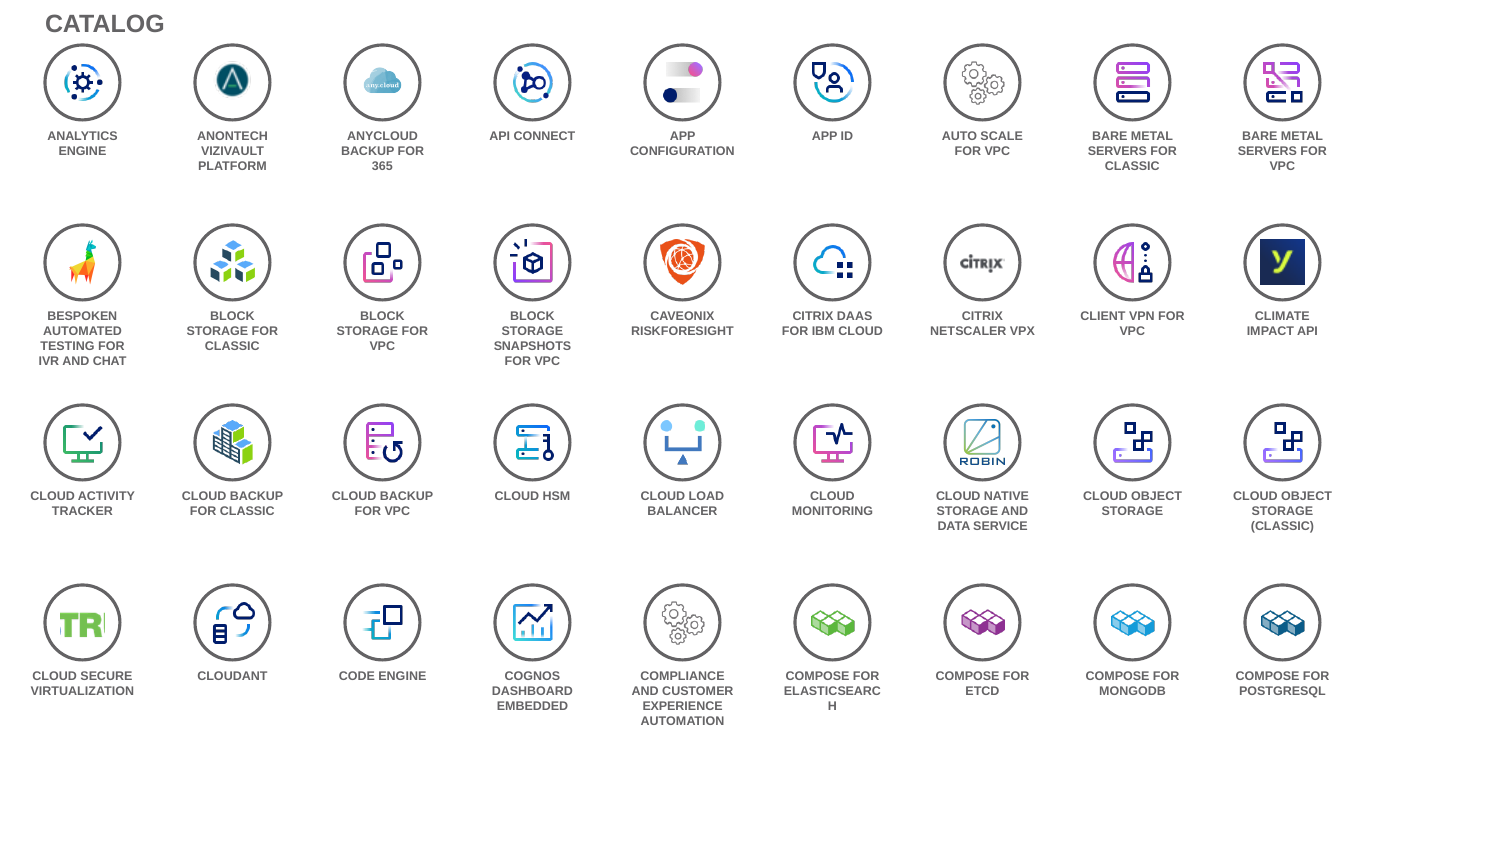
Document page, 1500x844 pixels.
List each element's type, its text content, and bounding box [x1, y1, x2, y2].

picture [509, 599, 556, 646]
picture [209, 419, 256, 466]
text_box [659, 652, 706, 660]
text_box ANONTECH VIZIVAULT PLATFORM [179, 127, 285, 173]
text_box BARE METAL SERVERS FOR CLASSIC [1079, 127, 1185, 173]
picture [959, 419, 1006, 466]
text_box [644, 224, 720, 290]
text_box [794, 224, 870, 290]
text_box [494, 44, 570, 110]
text_box CLOUD HSM [479, 487, 585, 503]
picture [509, 59, 556, 106]
text_box [44, 404, 120, 480]
picture [1259, 59, 1306, 106]
text_box [1244, 224, 1320, 290]
text_box [359, 652, 406, 660]
text_box [59, 112, 106, 120]
text_box COMPOSE FOR ELASTICSEARCH [779, 667, 885, 713]
text_box [59, 652, 106, 660]
text_box [44, 584, 120, 650]
text_box CLOUD BACKUP FOR CLASSIC [179, 487, 285, 518]
text_box CLOUD LOAD BALANCER [629, 487, 735, 518]
picture [359, 239, 406, 286]
text_box [809, 112, 856, 120]
picture [359, 599, 406, 646]
picture [1259, 239, 1306, 286]
text_box [194, 404, 270, 480]
picture [809, 239, 856, 286]
text_box [194, 584, 270, 650]
text_box APP ID [779, 127, 885, 143]
text_box CATALOG [44, 7, 1170, 38]
picture [659, 419, 706, 466]
text_box [44, 44, 120, 110]
text_box [1244, 44, 1320, 110]
text_box CLOUD OBJECT STORAGE [1079, 487, 1185, 518]
text_box [644, 584, 720, 650]
text_box [959, 292, 1006, 300]
picture [359, 59, 406, 106]
text_box ANALYTICS ENGINE [29, 127, 135, 158]
text_box [644, 404, 720, 480]
text_box [509, 652, 556, 660]
text_box [1109, 112, 1156, 120]
picture [959, 599, 1006, 646]
text_box CLOUD NATIVE STORAGE AND DATA SERVICE [929, 487, 1035, 533]
text_box [209, 652, 256, 660]
text_box [209, 112, 256, 120]
picture [209, 599, 256, 646]
text_box [1094, 404, 1170, 480]
text_box CLOUD ACTIVITY TRACKER [29, 487, 135, 518]
picture [1109, 599, 1156, 646]
text_box CLIENT VPN FOR VPC [1079, 307, 1185, 338]
text_box [209, 292, 256, 300]
text_box [44, 224, 120, 290]
picture [659, 59, 706, 106]
text_box [344, 404, 420, 480]
text_box BESPOKEN AUTOMATED TESTING FOR IVR AND CHAT [29, 307, 135, 368]
picture [59, 599, 106, 646]
text_box CAVEONIX RISKFORESIGHT [629, 307, 735, 338]
picture [59, 419, 106, 466]
text_box CLOUD MONITORING [779, 487, 885, 518]
text_box [794, 584, 870, 650]
text_box [659, 112, 706, 120]
text_box [509, 112, 556, 120]
text_box [1109, 292, 1156, 300]
text_box [809, 652, 856, 660]
picture [959, 239, 1006, 286]
text_box COMPOSE FOR ETCD [929, 667, 1035, 698]
text_box [359, 292, 406, 300]
text_box CLOUD BACKUP FOR VPC [329, 487, 435, 518]
text_box [959, 652, 1006, 660]
text_box [494, 404, 570, 480]
picture [59, 59, 106, 106]
text_box [944, 44, 1020, 110]
text_box COMPLIANCE AND CUSTOMER EXPERIENCE AUTOMATION [629, 667, 735, 728]
text_box [644, 44, 720, 110]
text_box CLOUDANT [179, 667, 285, 683]
text_box CLOUD SECURE VIRTUALIZATION [29, 667, 135, 698]
text_box [1259, 112, 1306, 120]
picture [659, 599, 706, 646]
picture [1259, 419, 1306, 466]
text_box [959, 112, 1006, 120]
text_box APP CONFIGURATION [629, 127, 735, 158]
picture [509, 239, 556, 286]
picture [59, 239, 106, 286]
text_box CITRIX NETSCALER VPX [929, 307, 1035, 338]
picture [959, 59, 1006, 106]
text_box ANYCLOUD BACKUP FOR 365 [329, 127, 435, 173]
text_box BLOCK STORAGE SNAPSHOTS FOR VPC [479, 307, 585, 368]
picture [359, 419, 406, 466]
text_box [194, 44, 270, 110]
text_box [359, 112, 406, 120]
text_box API CONNECT [479, 127, 585, 143]
text_box [509, 292, 556, 300]
text_box CLOUD OBJECT STORAGE (CLASSIC) [1229, 487, 1335, 533]
text_box [1109, 652, 1156, 660]
text_box [794, 404, 870, 480]
text_box [944, 224, 1020, 290]
text_box AUTO SCALE FOR VPC [929, 127, 1035, 158]
picture [209, 239, 256, 286]
text_box [344, 44, 420, 110]
text_box COGNOS DASHBOARD EMBEDDED [479, 667, 585, 713]
text_box [59, 292, 106, 300]
picture [1259, 599, 1306, 646]
text_box CITRIX DAAS FOR IBM CLOUD [779, 307, 885, 338]
text_box [794, 44, 870, 110]
text_box BARE METAL SERVERS FOR VPC [1229, 127, 1335, 173]
text_box [1244, 584, 1320, 650]
text_box [659, 292, 706, 300]
text_box [1094, 584, 1170, 650]
text_box COMPOSE FOR POSTGRESQL [1229, 667, 1335, 698]
text_box COMPOSE FOR MONGODB [1079, 667, 1185, 698]
text_box [344, 224, 420, 290]
picture [809, 59, 856, 106]
picture [659, 239, 706, 286]
picture [1109, 239, 1156, 286]
picture [1109, 59, 1156, 106]
text_box [944, 404, 1020, 480]
text_box [194, 224, 270, 290]
text_box [809, 292, 856, 300]
text_box [1244, 404, 1320, 480]
text_box [1094, 44, 1170, 110]
text_box BLOCK STORAGE FOR VPC [329, 307, 435, 353]
text_box [1259, 652, 1306, 660]
text_box [344, 584, 420, 650]
text_box [494, 224, 570, 290]
picture [809, 419, 856, 466]
picture [1109, 419, 1156, 466]
picture [809, 599, 856, 646]
text_box BLOCK STORAGE FOR CLASSIC [179, 307, 285, 353]
text_box [494, 584, 570, 650]
text_box [1259, 292, 1306, 300]
picture [509, 419, 556, 466]
text_box [944, 584, 1020, 650]
text_box [1094, 224, 1170, 290]
text_box CODE ENGINE [329, 667, 435, 683]
text_box CLIMATE IMPACT API [1229, 307, 1335, 338]
picture [209, 59, 256, 106]
